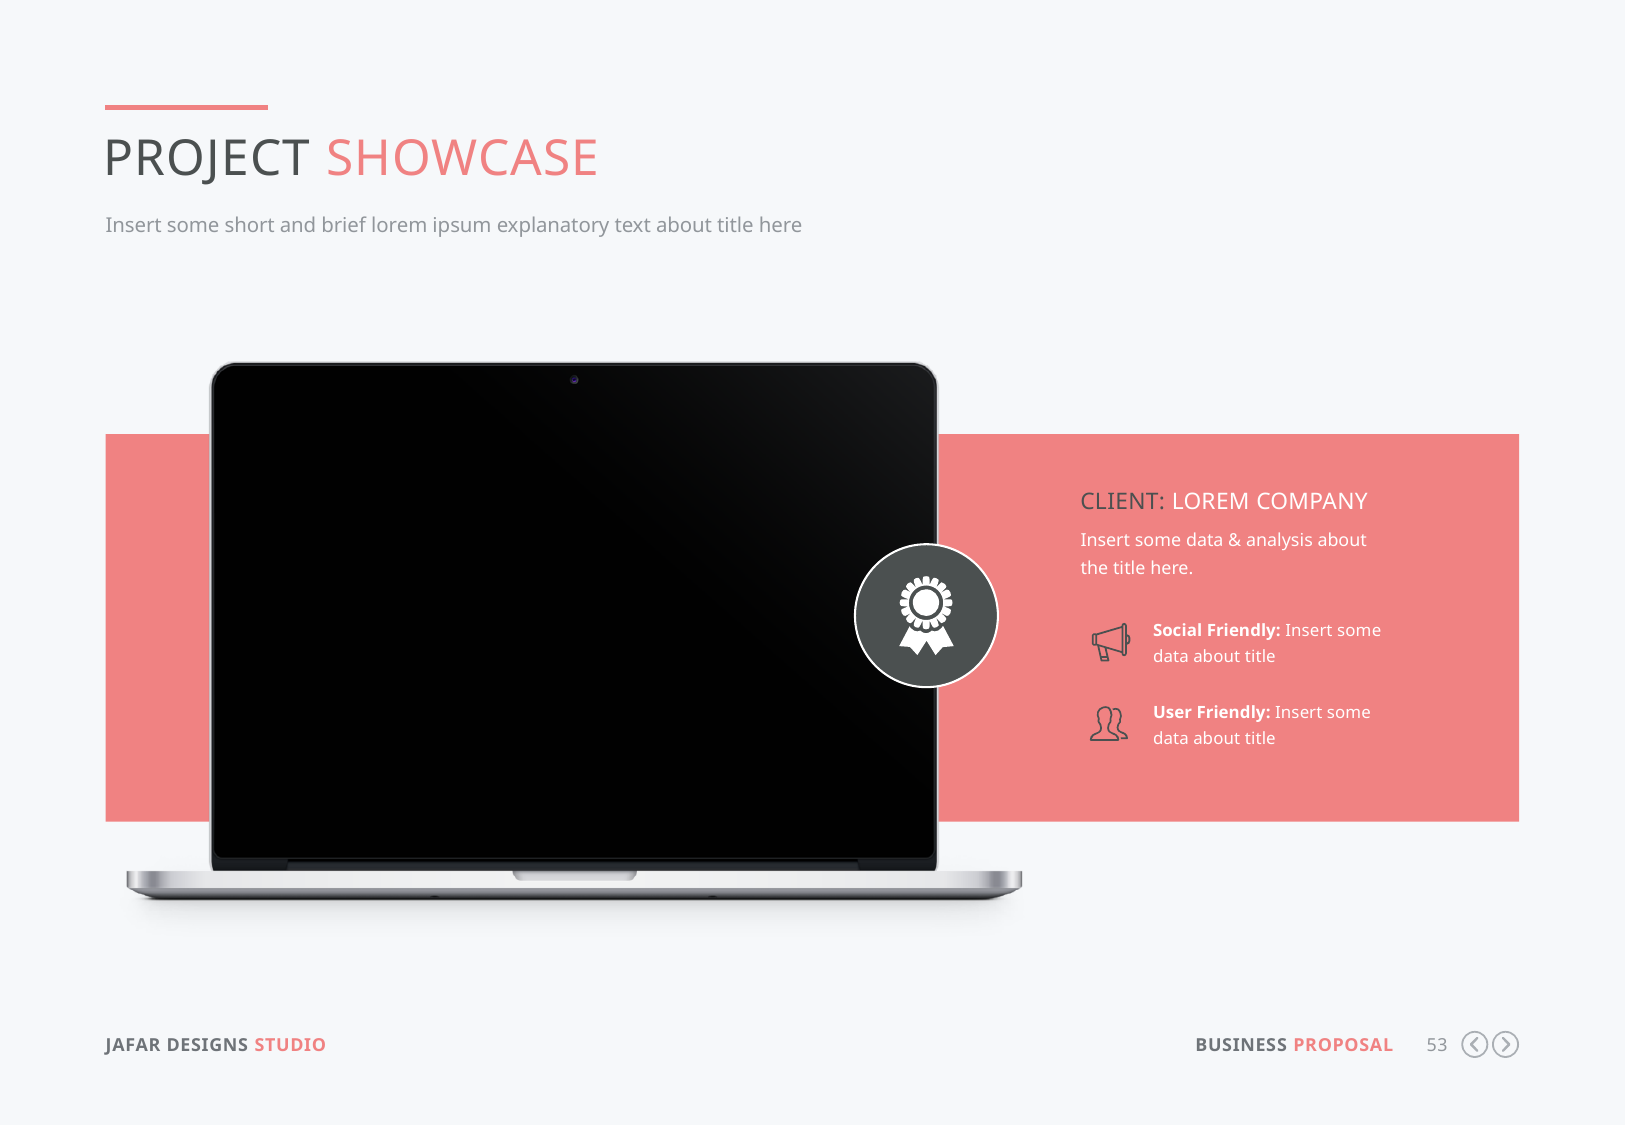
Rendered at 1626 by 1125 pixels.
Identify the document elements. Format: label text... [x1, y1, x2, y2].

text_box User Friendly: Insert some data about title [1153, 695, 1388, 748]
list Insert some short and brief lorem ipsum explanatory text about title here [105, 209, 1519, 241]
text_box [1080, 475, 1389, 579]
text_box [854, 544, 998, 688]
text_box [1089, 706, 1128, 741]
list Project Showcase [103, 125, 1518, 185]
text_box Social Friendly: Insert some data about title [1153, 613, 1388, 667]
picture [102, 339, 1047, 938]
text_box [1091, 622, 1131, 662]
